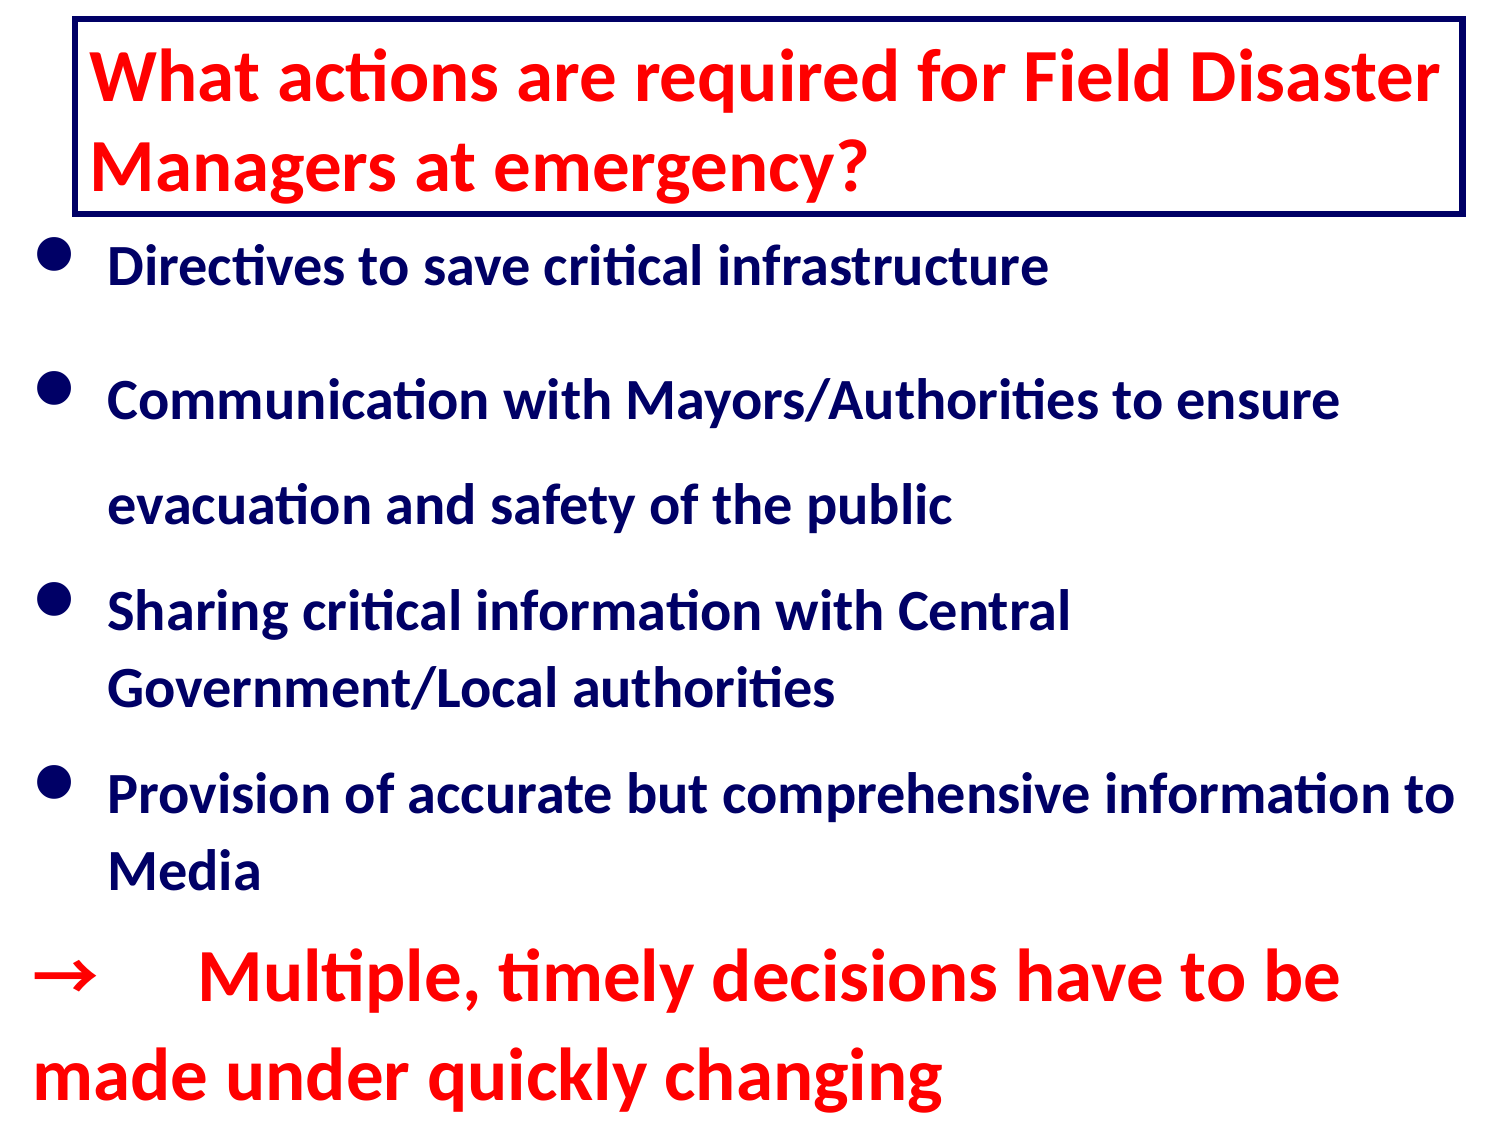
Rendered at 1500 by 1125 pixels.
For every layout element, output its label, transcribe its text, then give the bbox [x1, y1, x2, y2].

text_box What actions are required for Field Disaster Managers at emergency? [75, 19, 1463, 184]
text_box Directives to save critical infrastructure Communication with Mayors/Authorities to ensure evacuation and safety of the public Sharing critical information with Central Government/Local authorities Provision of accurate but comprehensive information to Media [17, 184, 1500, 909]
text_box → Multiple, timely decisions have to be made under quickly changing situation/priorities [17, 909, 1500, 1125]
